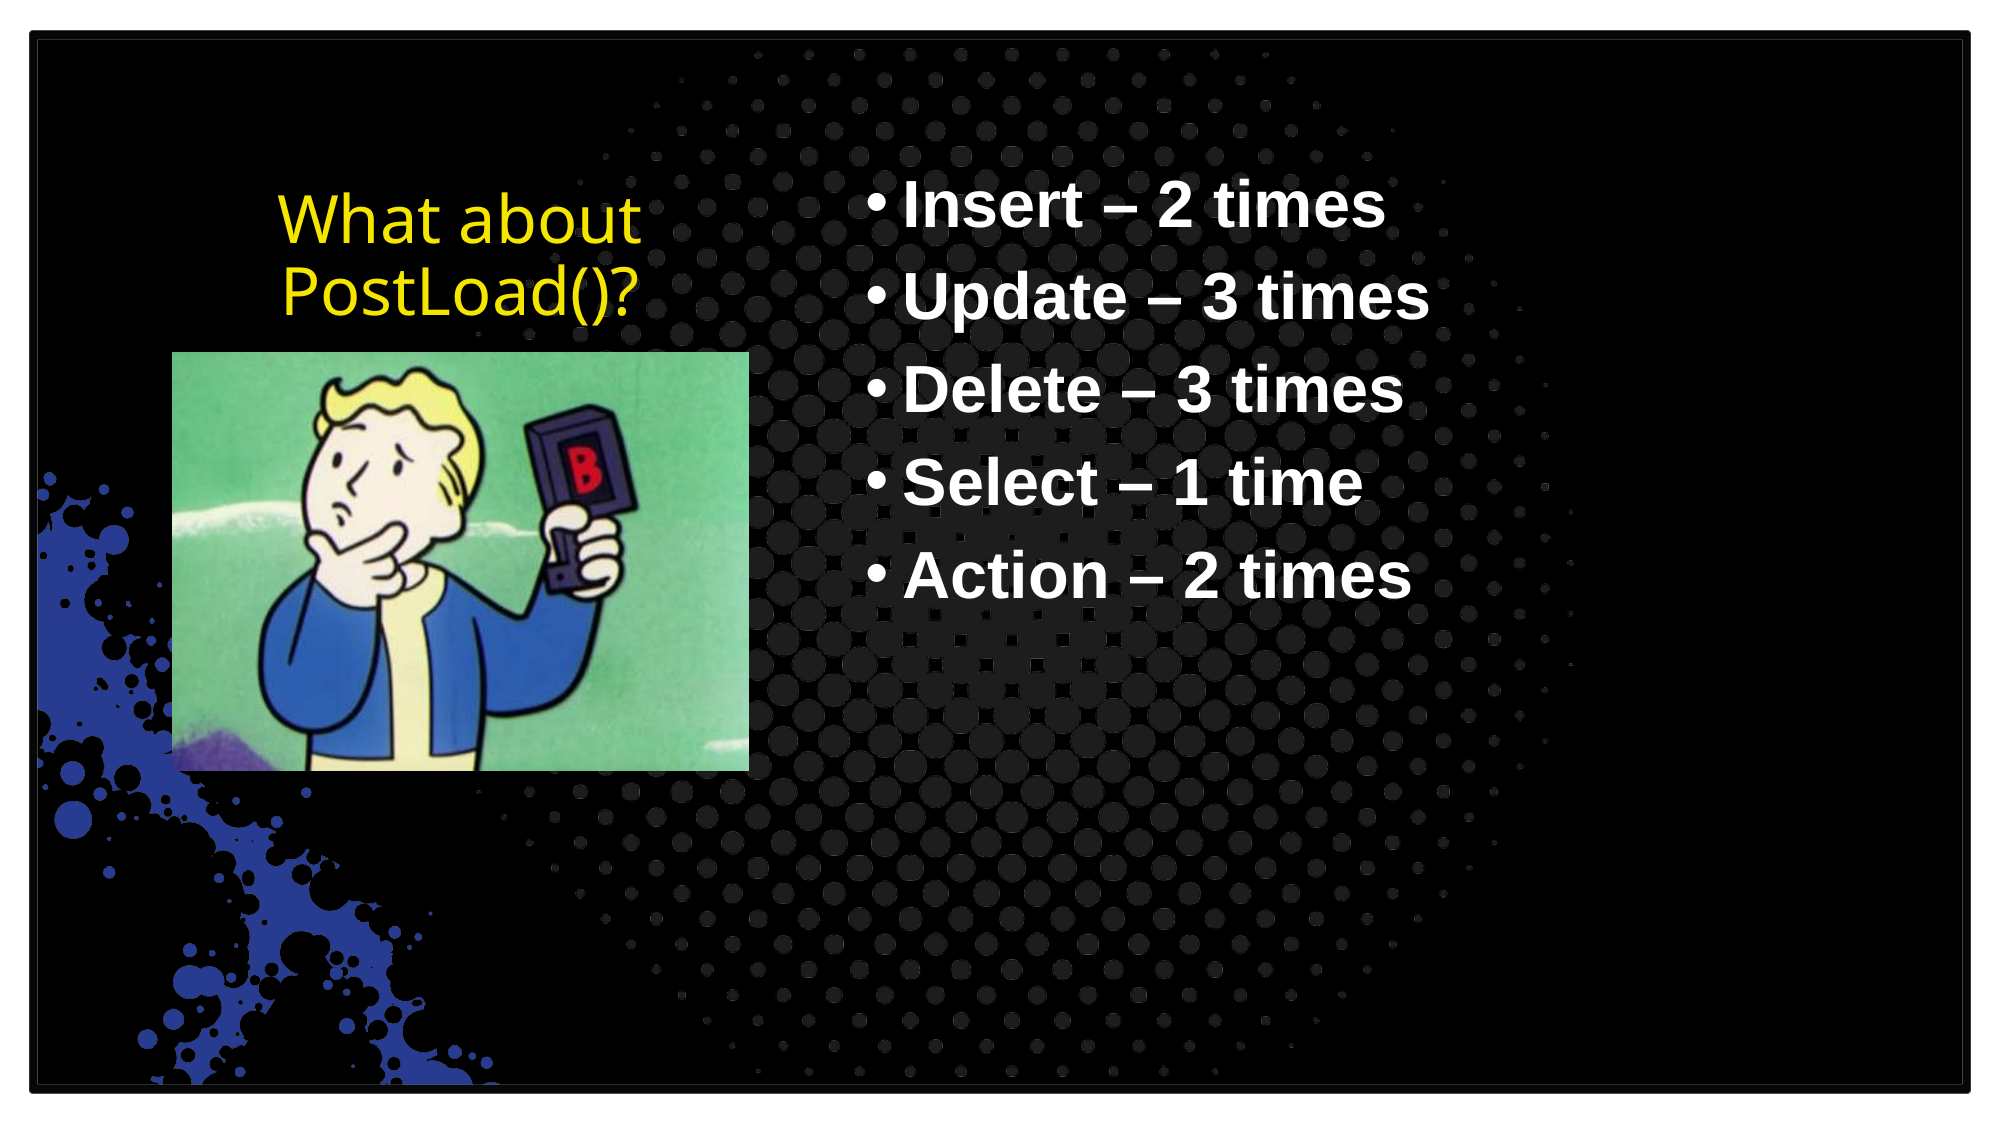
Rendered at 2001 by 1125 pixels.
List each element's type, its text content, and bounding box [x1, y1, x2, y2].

picture [0, 0, 2000, 1125]
list Insert – 2 times Update – 3 times Delete – 3 times Select – 1 time Action – 2 times [850, 161, 1863, 962]
title What about PostLoad()? [137, 75, 783, 338]
